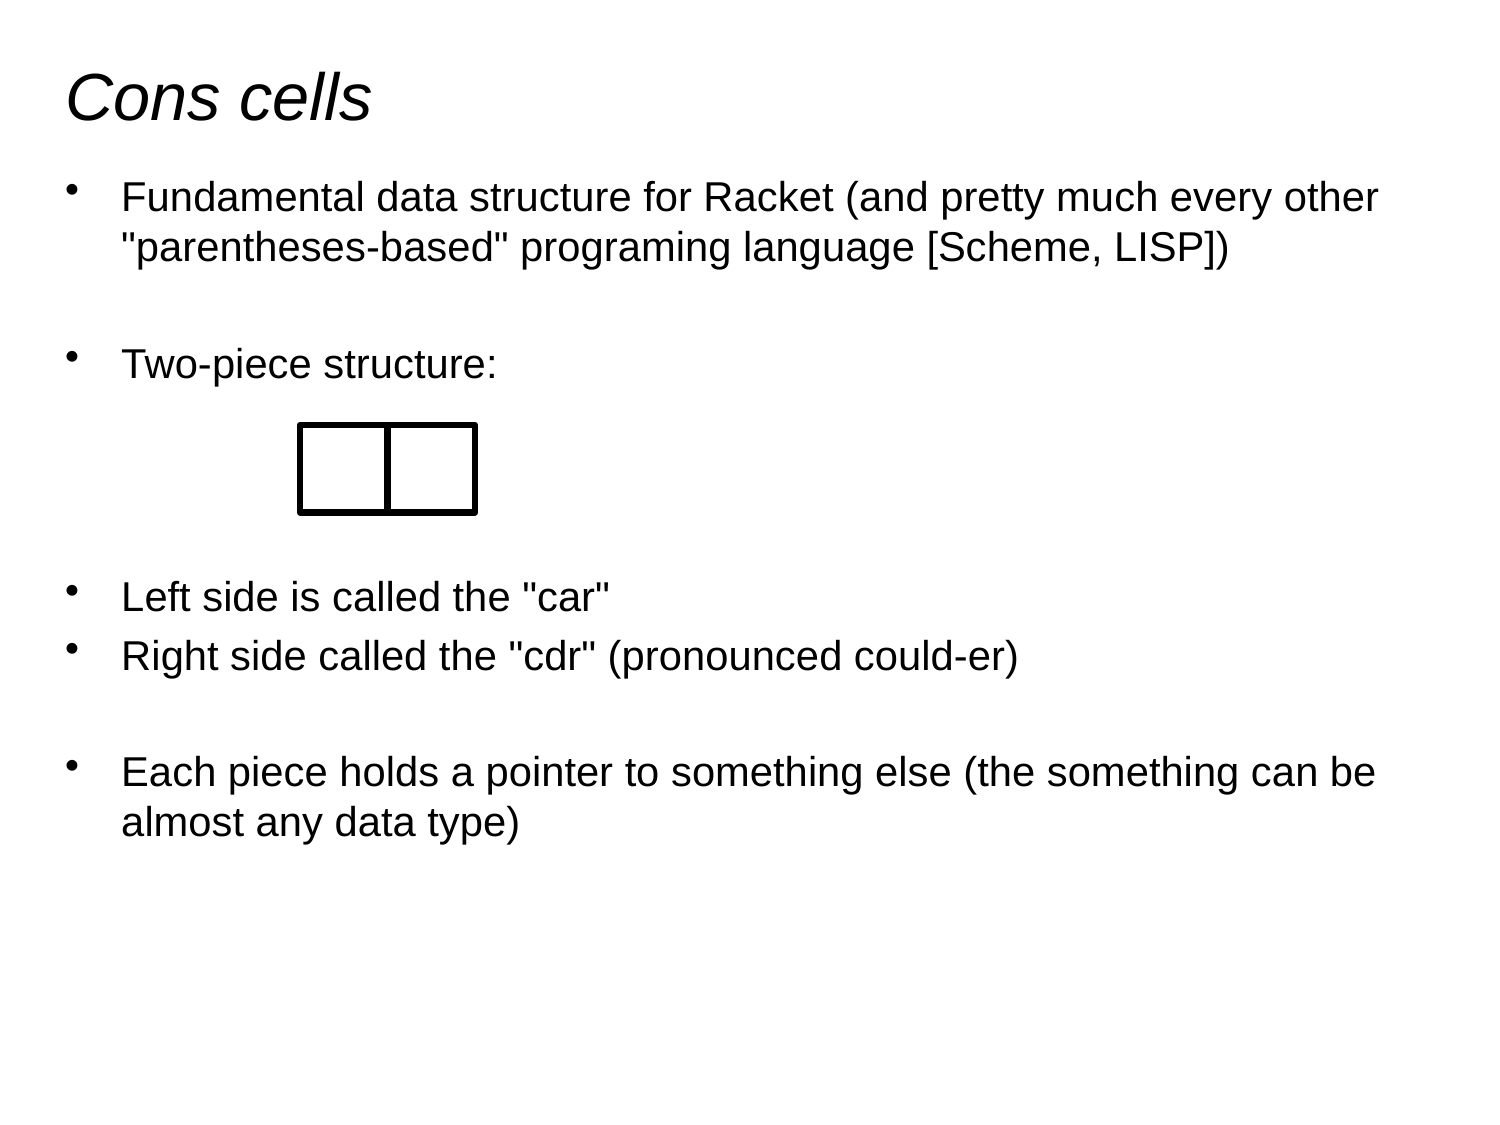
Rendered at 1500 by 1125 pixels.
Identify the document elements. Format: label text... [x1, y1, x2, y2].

text_box [299, 424, 387, 513]
text_box [387, 424, 475, 513]
title Cons cells [49, 49, 1451, 138]
list Fundamental data structure for Racket (and pretty much every other "parentheses-based" programing language [Scheme, LISP]) Two-piece structure: Left side is called the "car" Right side called the "cdr" (pronounced could-er) Each piece holds a pointer to something else (the something can be almost any data type) [49, 162, 1451, 1001]
